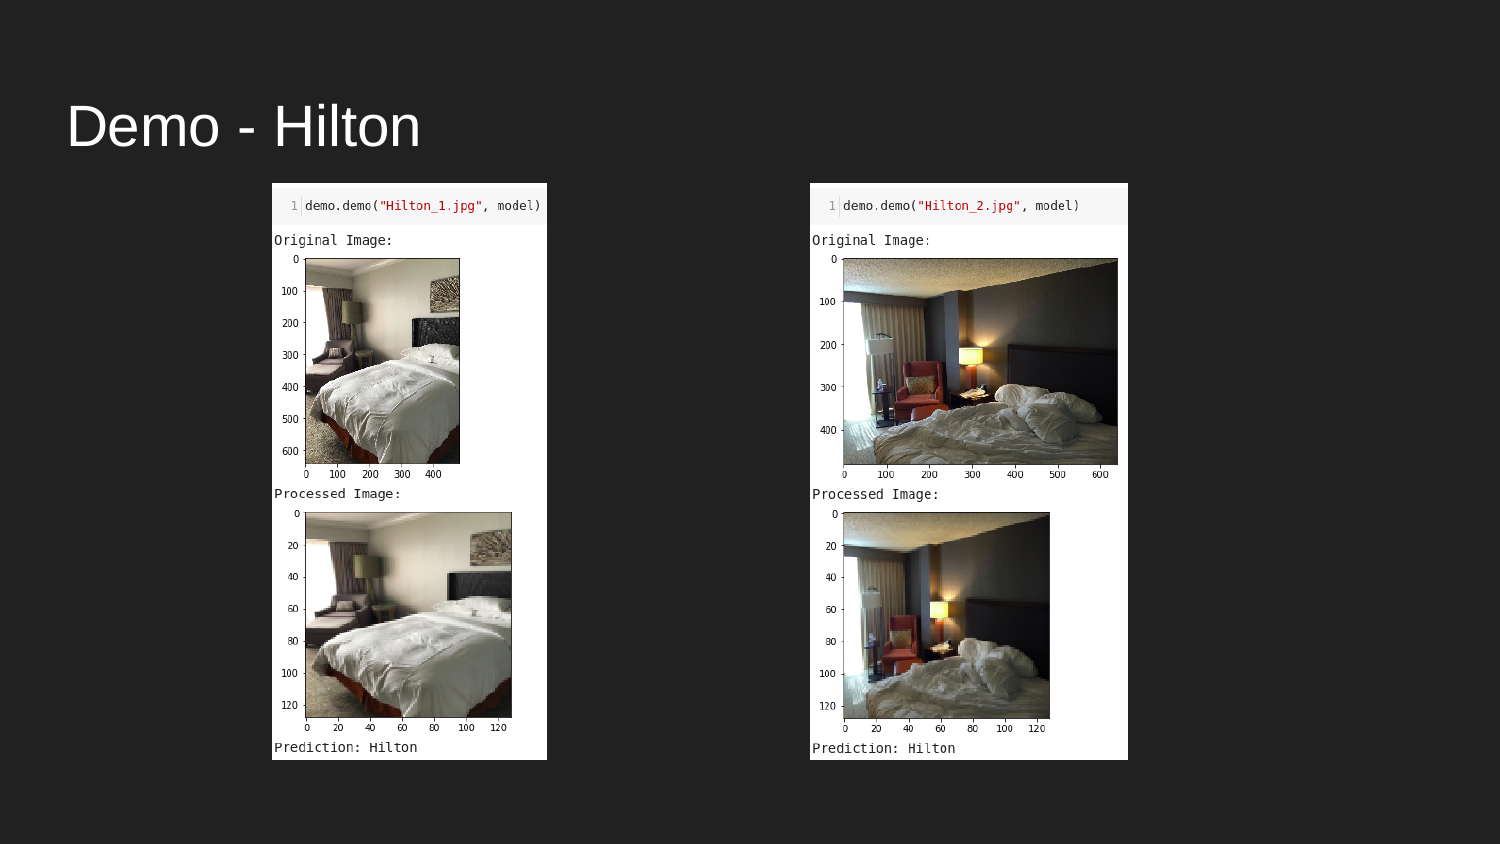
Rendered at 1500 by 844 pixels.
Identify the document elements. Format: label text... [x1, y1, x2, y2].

picture [809, 182, 1129, 760]
title Demo - Hilton [51, 72, 1449, 167]
picture [271, 182, 548, 760]
